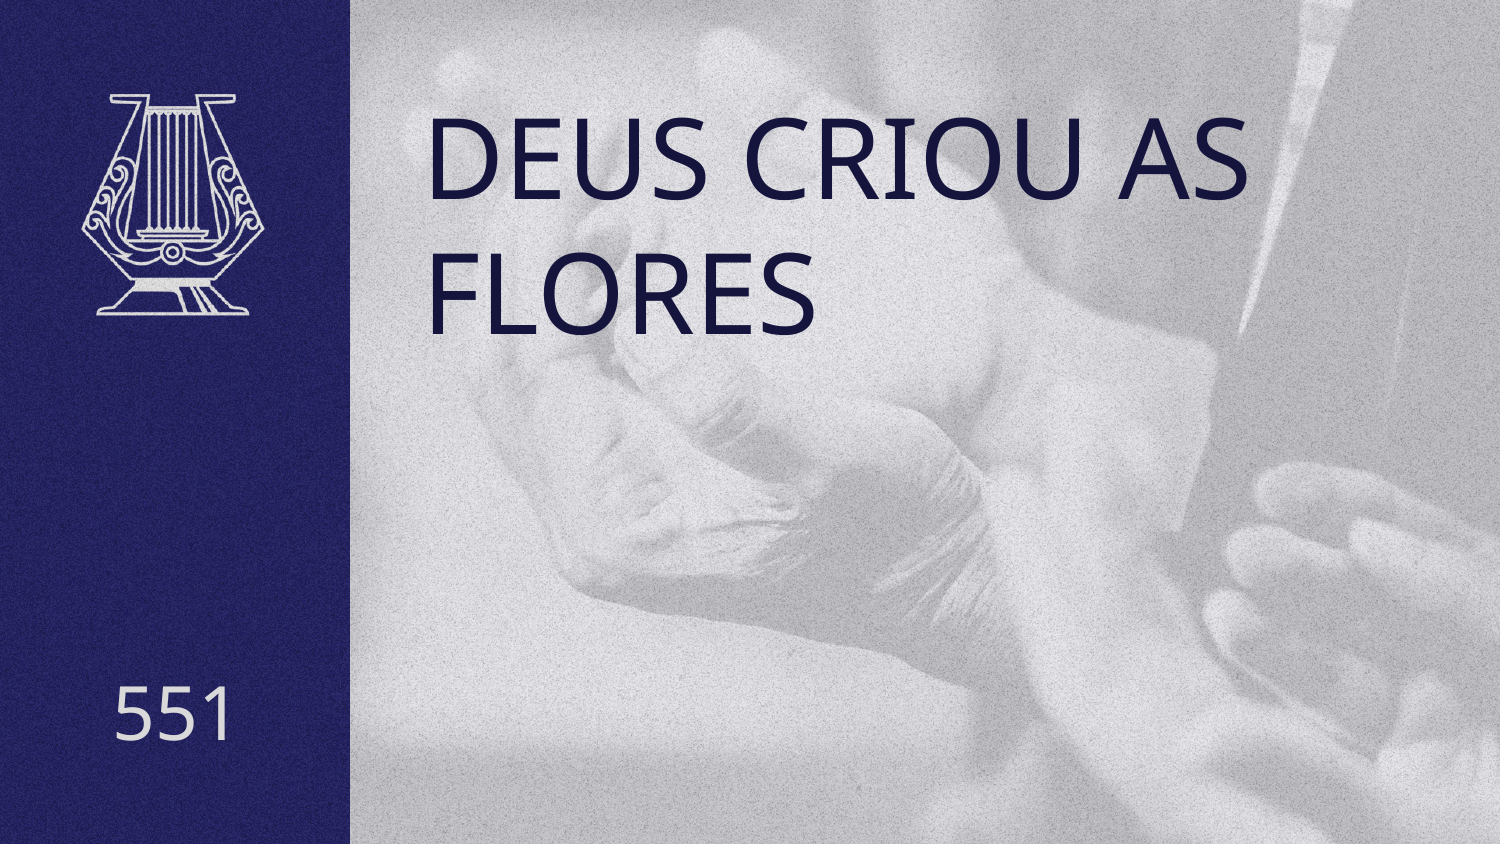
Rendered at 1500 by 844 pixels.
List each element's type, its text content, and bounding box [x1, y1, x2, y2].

picture [0, 0, 1500, 844]
title DEUS CRIOU AS FLORES [407, 79, 1447, 777]
list 551 [76, 658, 278, 765]
